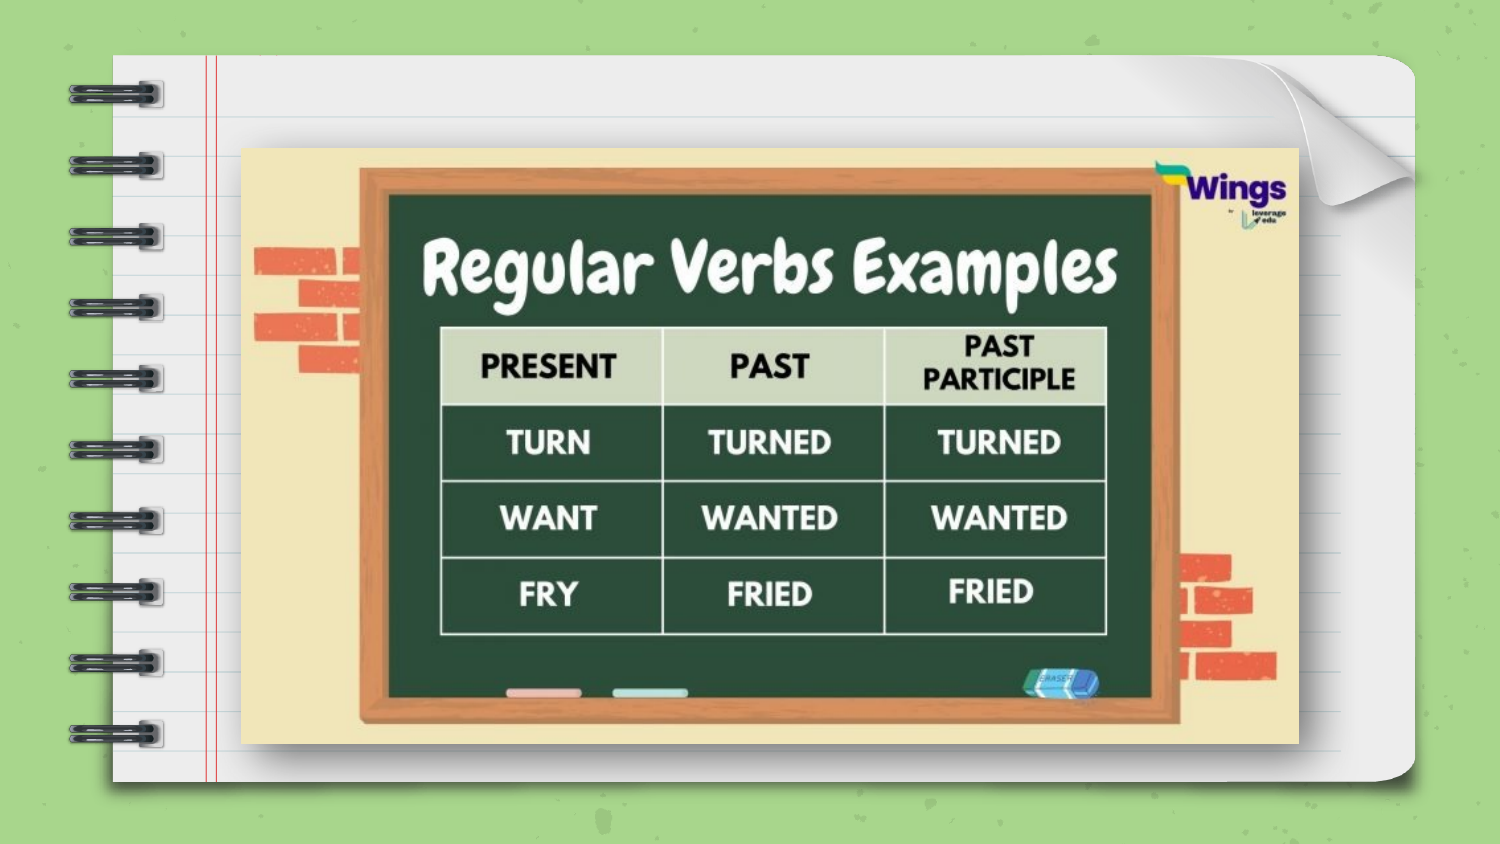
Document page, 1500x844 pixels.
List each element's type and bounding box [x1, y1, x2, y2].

picture [63, 22, 1437, 822]
